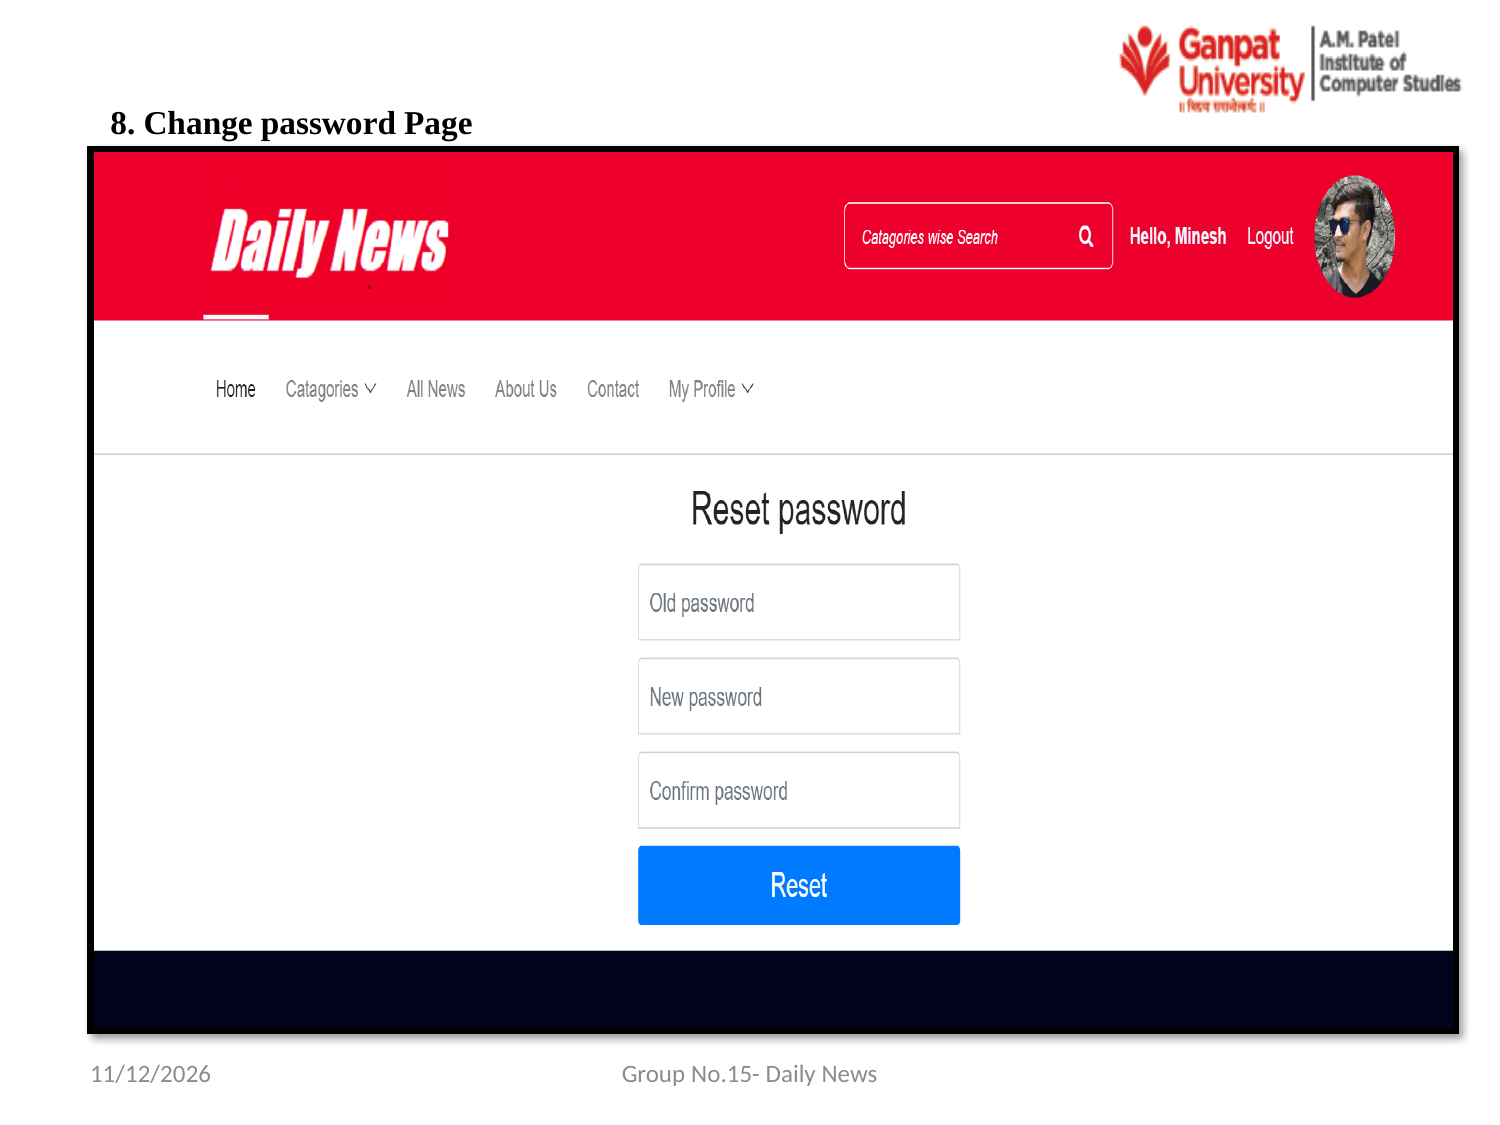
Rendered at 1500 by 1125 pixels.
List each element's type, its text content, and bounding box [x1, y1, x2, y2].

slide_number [75, 1042, 425, 1103]
text_box 8. Change password Page [95, 93, 489, 149]
picture [93, 152, 1454, 1029]
picture [1100, 0, 1500, 150]
footer Group No.15- Daily News [512, 1045, 988, 1103]
